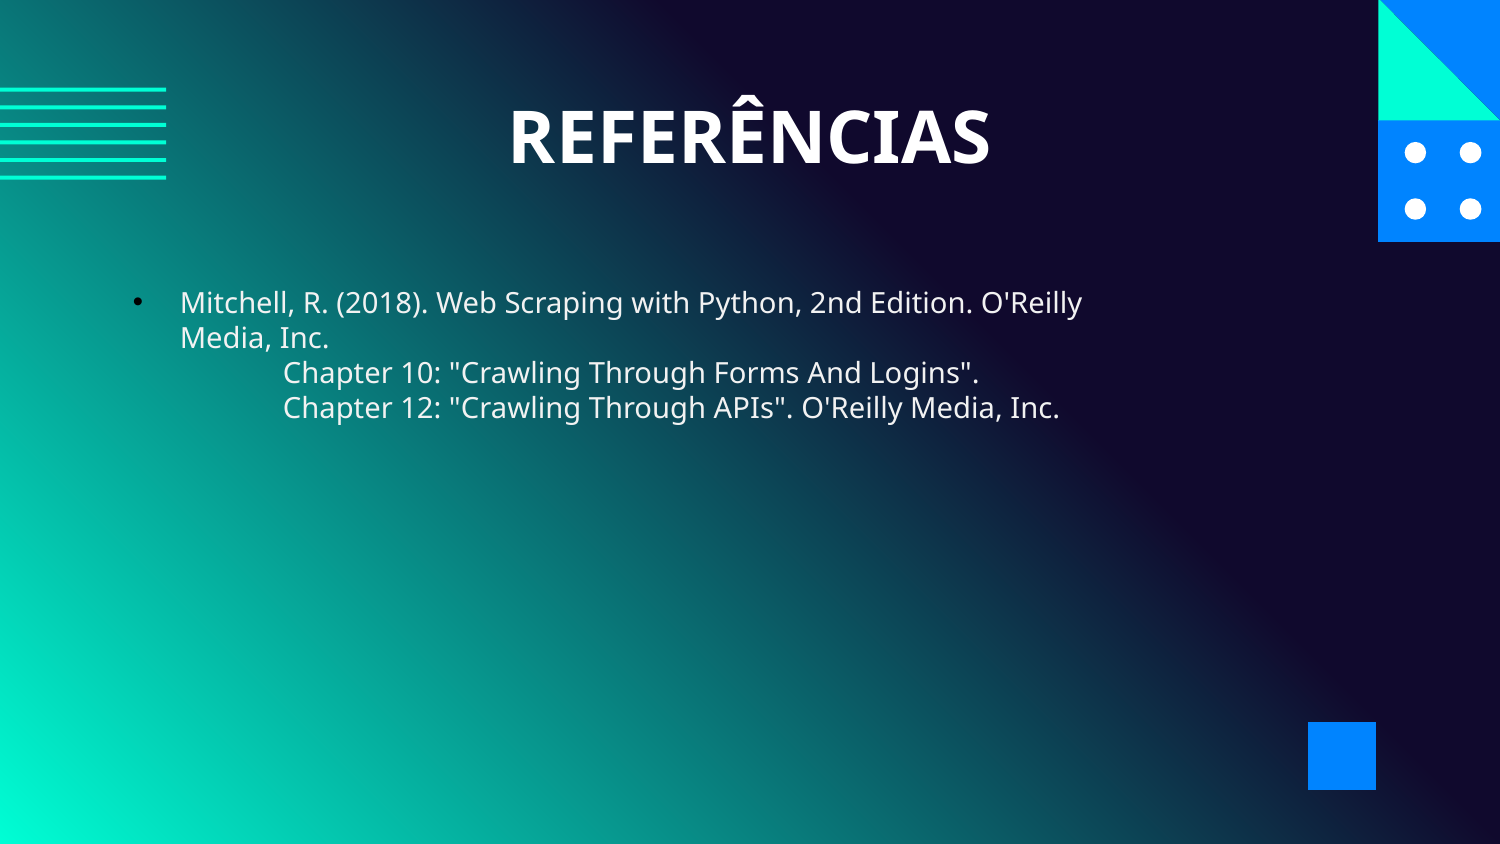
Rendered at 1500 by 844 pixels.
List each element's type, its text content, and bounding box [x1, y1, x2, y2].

title REFERÊNCIAS [118, 87, 1382, 182]
text_box Mitchell, R. (2018). Web Scraping with Python, 2nd Edition. O'Reilly Media, Inc. Chapter 10: "Crawling Through Forms And Logins". Chapter 12: "Crawling Through APIs". O'Reilly Media, Inc. [118, 276, 1155, 432]
